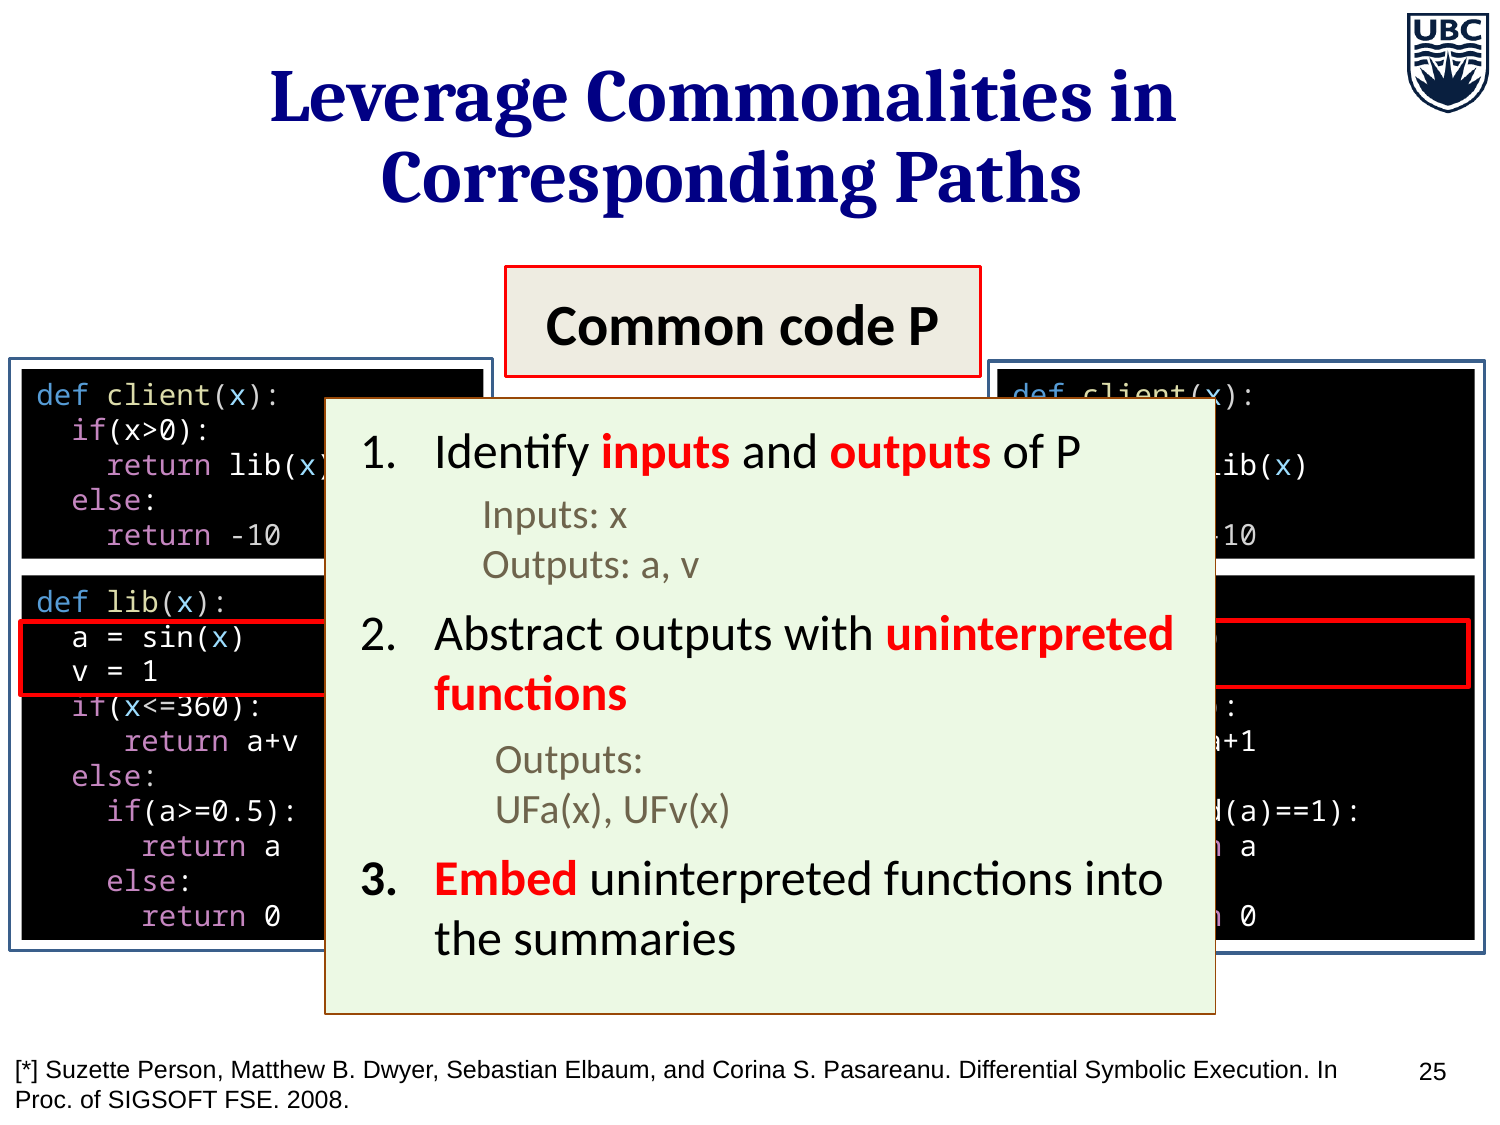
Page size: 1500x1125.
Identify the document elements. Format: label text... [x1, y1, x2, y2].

text_box Outputs: UFa(x), UFv(x) [480, 724, 1173, 840]
text_box [*] Suzette Person, Matthew B. Dwyer, Sebastian Elbaum, and Corina S. Pasareanu. Differential Symbolic Execution. In Proc. of SIGSOFT FSE. 2008. [0, 1046, 1388, 1121]
text_box def lib(x): a = sin(x) v = 1 if(x<=360): return a+1 else: if(round(a)==1): return a else: return 0 [1216, 575, 1475, 940]
picture [1406, 12, 1495, 115]
text_box def client(x): if(x>0): return lib(x) else: return -10 [21, 369, 484, 559]
text_box Common code P [505, 266, 981, 377]
text_box [7, 930, 325, 953]
text_box [1216, 359, 1487, 955]
text_box def client(x): if(x>0): return lib(x) else: return -10 [997, 369, 1475, 559]
text_box [20, 621, 325, 696]
text_box [0, 321, 1467, 930]
text_box 25 [1346, 958, 1467, 1106]
text_box [1216, 620, 1469, 687]
text_box Identify inputs and outputs of P Abstract outputs with uninterpreted functions Embed uninterpreted functions into the summaries [325, 398, 1216, 1015]
text_box Inputs: x Outputs: a, v [467, 479, 1160, 594]
text_box Leverage Commonalities in Corresponding Paths [0, 91, 1500, 239]
